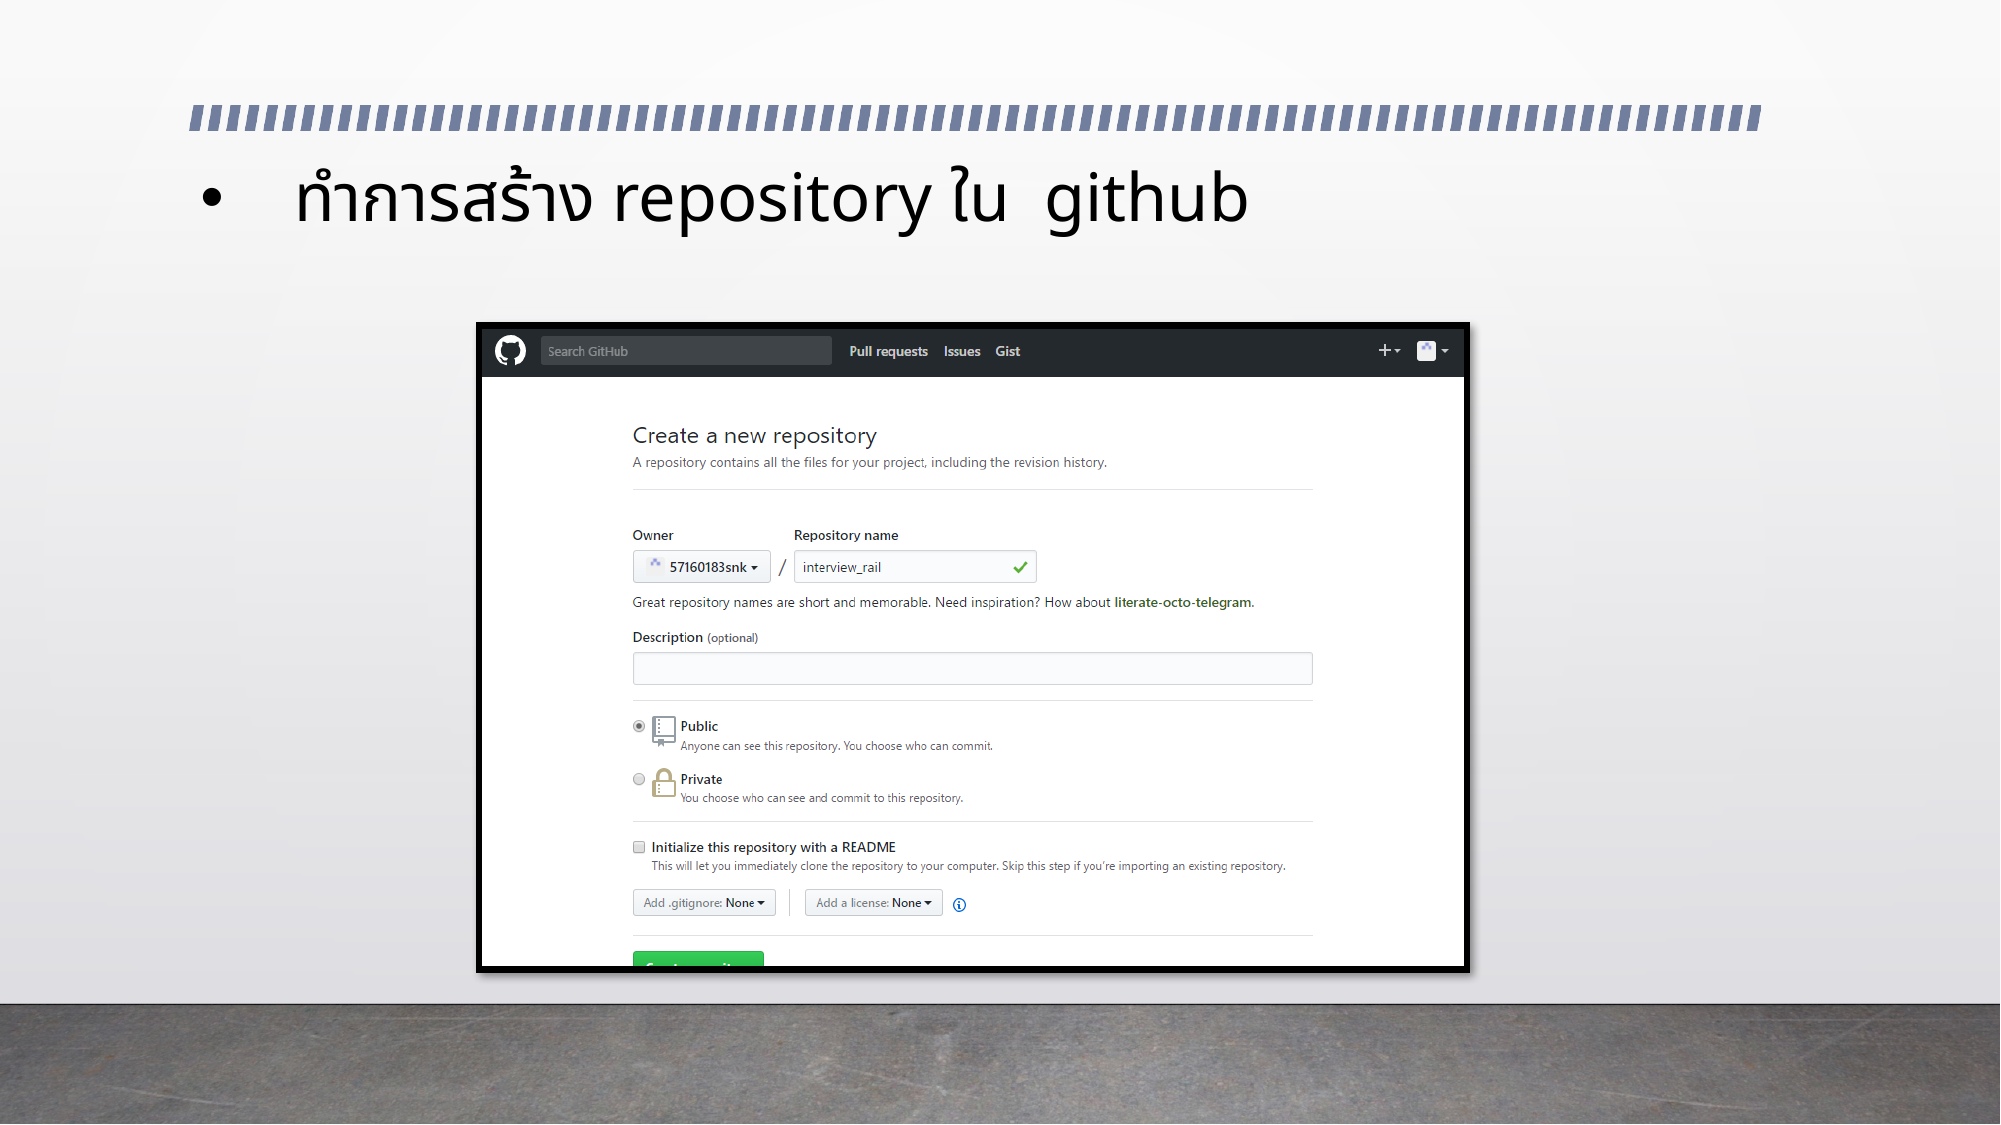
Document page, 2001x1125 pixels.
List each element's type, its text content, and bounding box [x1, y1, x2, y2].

picture [0, 1004, 2000, 1124]
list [481, 328, 1465, 967]
title ทำการสร้าง repository ใน github [185, 156, 1761, 329]
